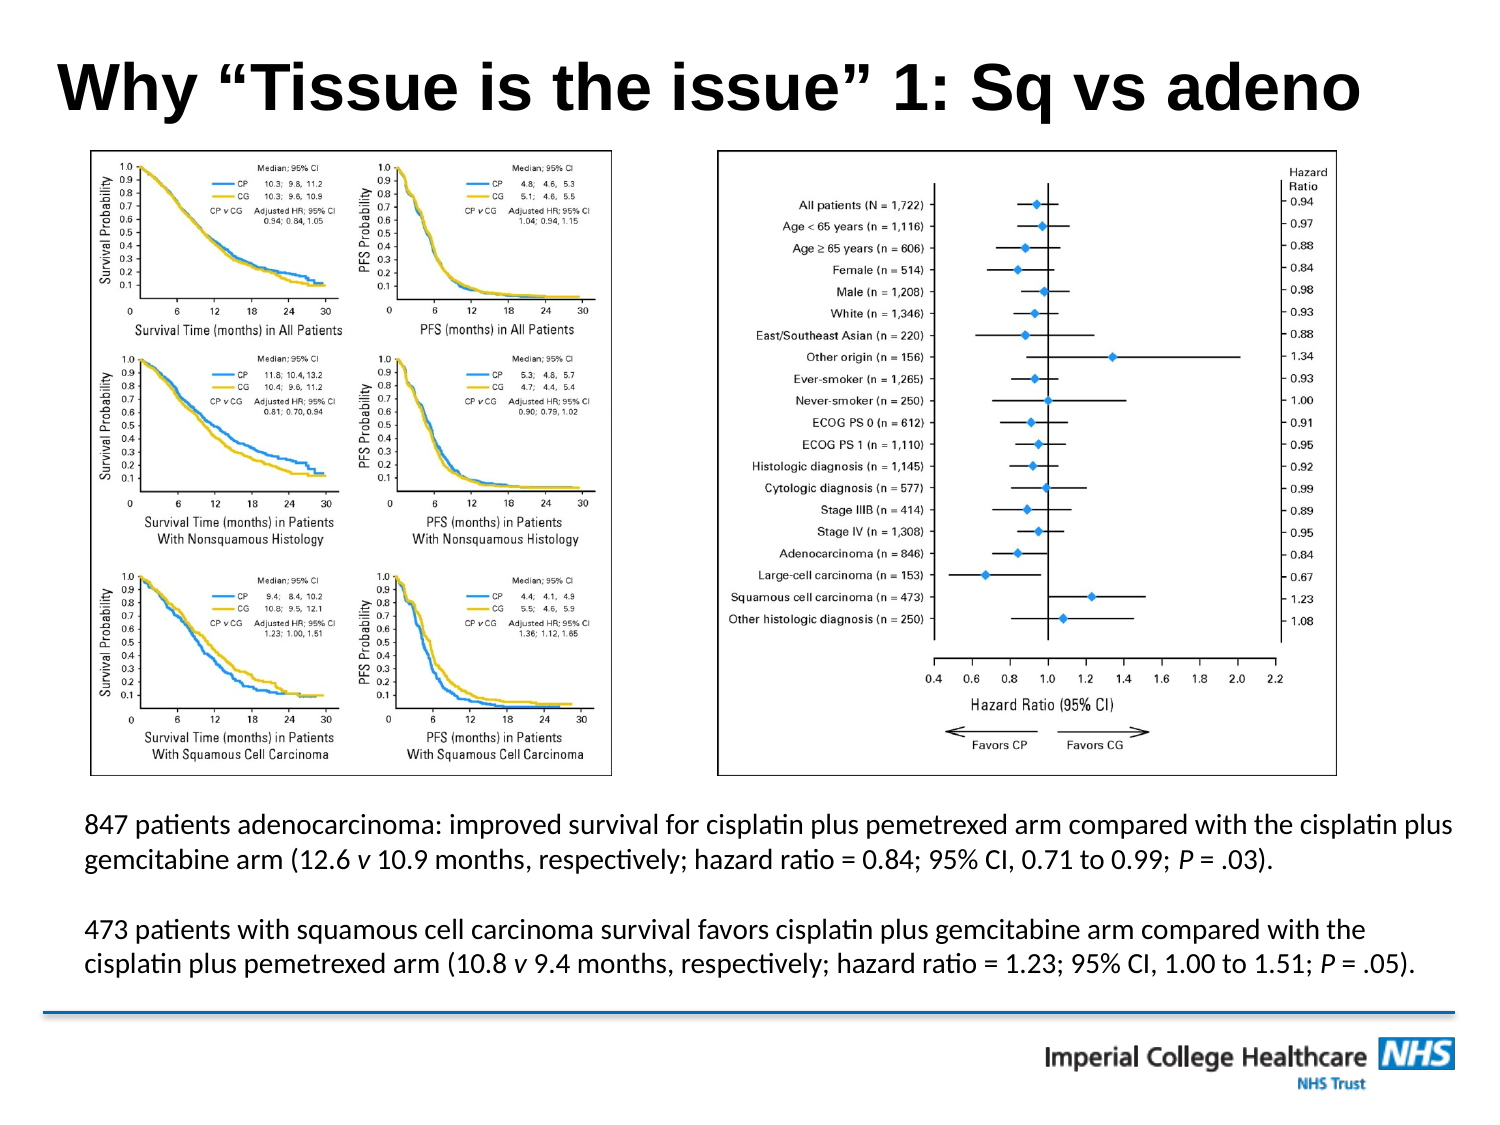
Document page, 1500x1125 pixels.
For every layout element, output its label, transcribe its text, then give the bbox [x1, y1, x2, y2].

title Why “Tissue is the issue” 1: Sq vs adeno [42, 36, 1393, 224]
picture [716, 150, 1337, 777]
text_box 847 patients adenocarcinoma: improved survival for cisplatin plus pemetrexed arm compared with the cisplatin plus gemcitabine arm (12.6 v 10.9 months, respectively; hazard ratio = 0.84; 95% CI, 0.71 to 0.99; P = .03). 473 patients with squamous cell carcinoma survival favors cisplatin plus gemcitabine arm compared with the cisplatin plus pemetrexed arm (10.8 v 9.4 months, respectively; hazard ratio = 1.23; 95% CI, 1.00 to 1.51; P = .05). [69, 797, 1469, 988]
picture [90, 150, 612, 777]
